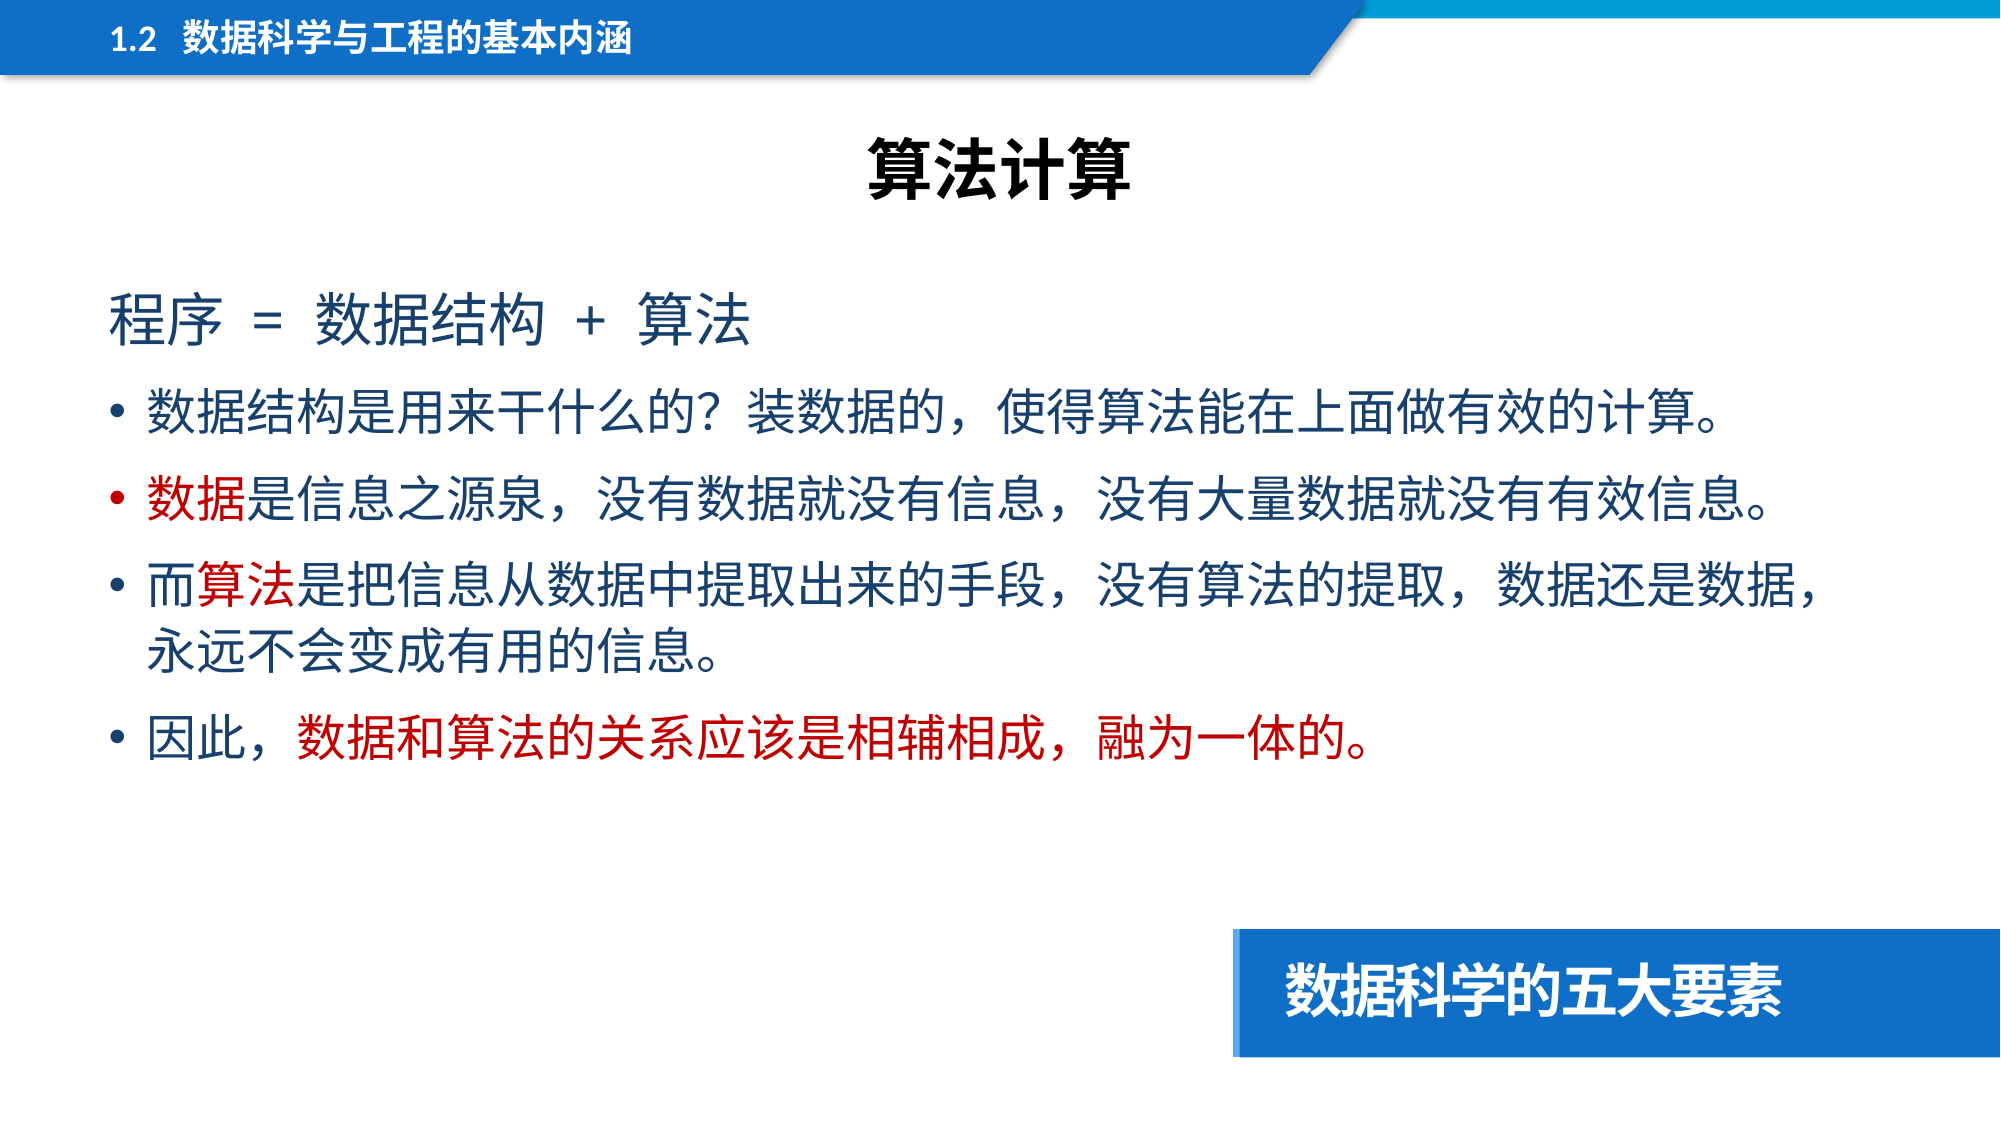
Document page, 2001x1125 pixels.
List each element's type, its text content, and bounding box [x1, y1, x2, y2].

list 1.2 数据科学与工程的基本内涵 [93, 11, 1138, 68]
text_box 程序 = 数据结构 + 算法 数据结构是用来干什么的？装数据的，使得算法能在上面做有效的计算。 数据是信息之源泉，没有数据就没有信息，没有大量数据就没有有效信息。 而算法是把信息从数据中提取出来的手段，没有算法的提取，数据还是数据，永远不会变成有用的信息。 因此，数据和算法的关系应该是相辅相成，融为一体的。 [93, 269, 1889, 892]
text_box 算法计算 [851, 120, 1149, 216]
list 数据科学的五大要素 [1239, 929, 2000, 1058]
